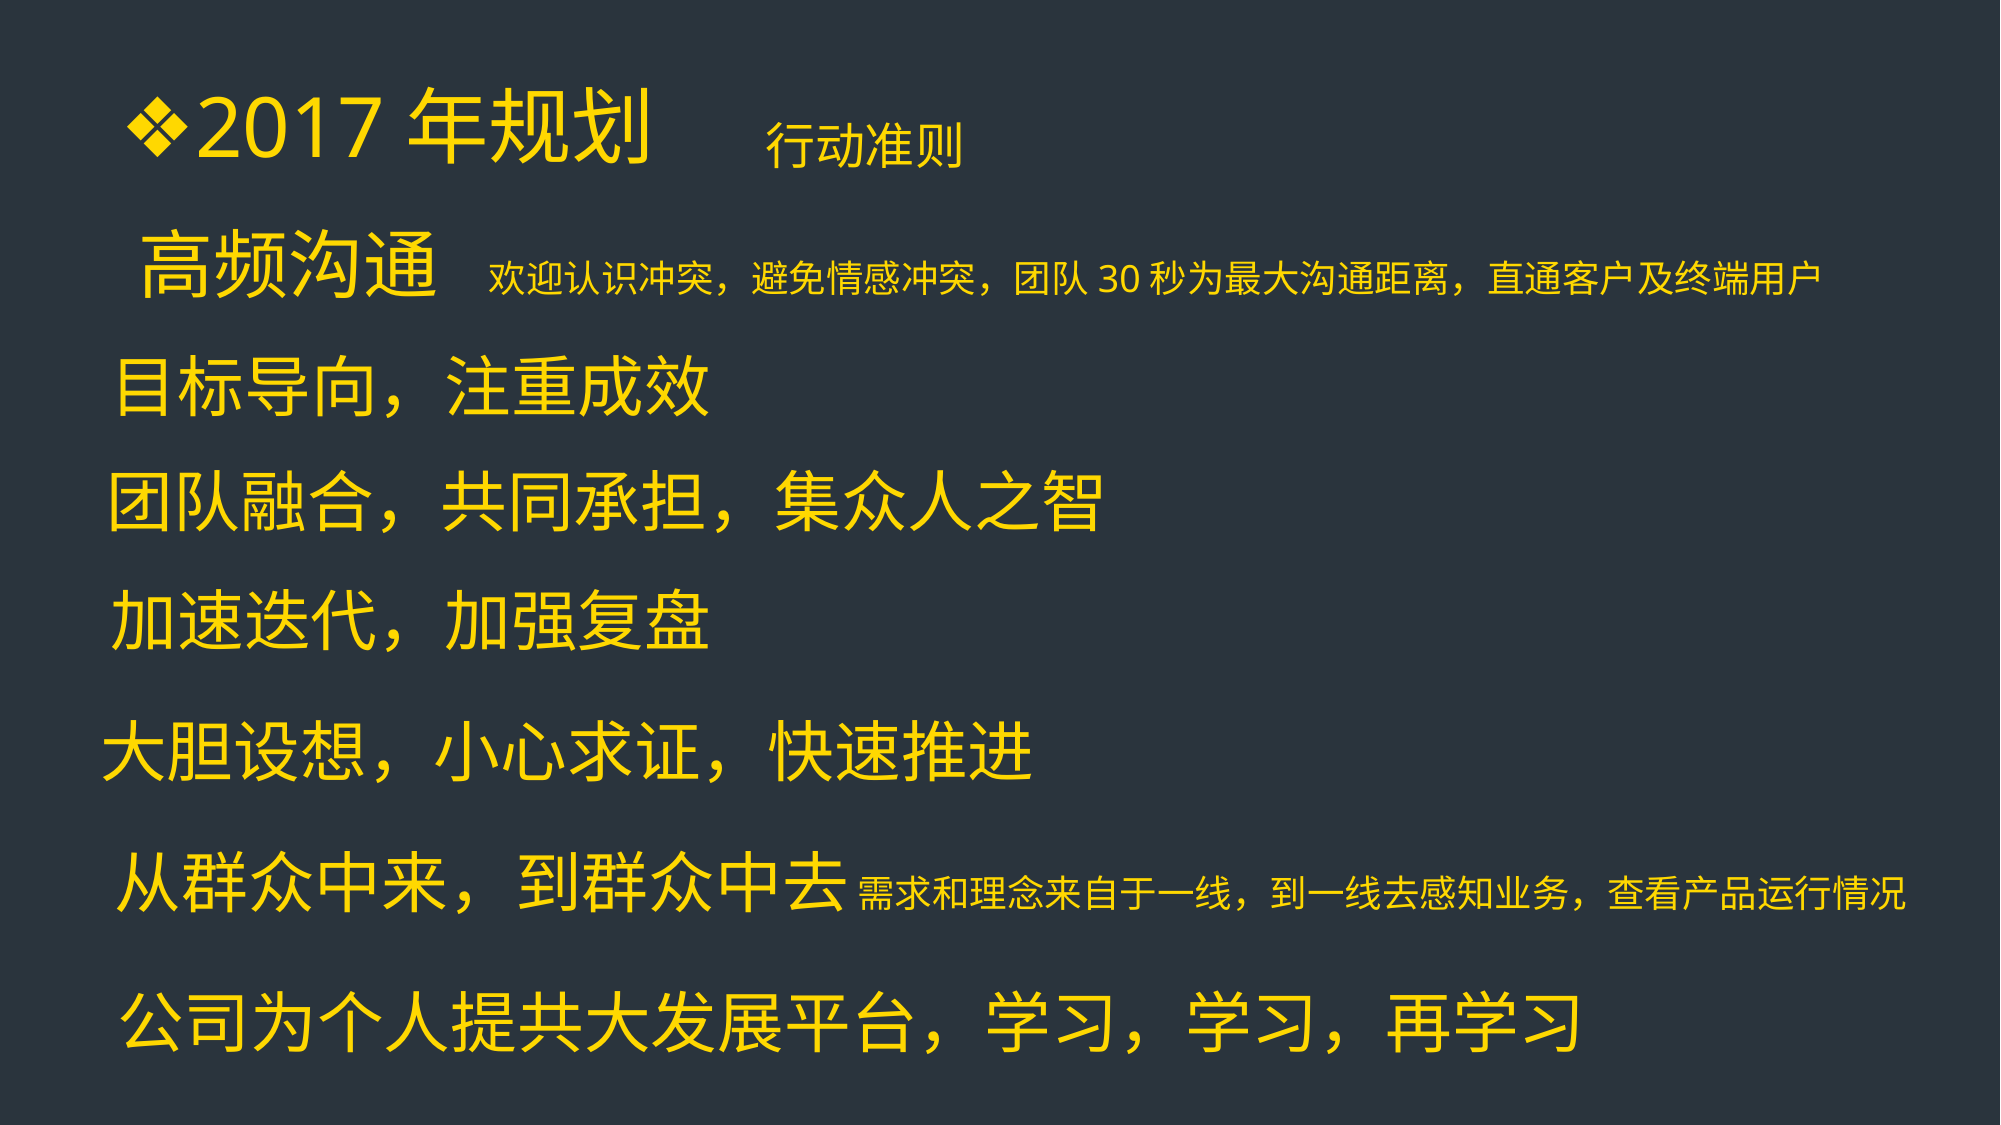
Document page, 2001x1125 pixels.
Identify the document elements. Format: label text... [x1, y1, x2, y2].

text_box 团队融合，共同承担，集众人之智 [92, 452, 1124, 548]
text_box 加速迭代，加强复盘 [96, 571, 727, 666]
text_box 高频沟通 欢迎认识冲突，避免情感冲突，团队30秒为最大沟通距离，直通客户及终端用户 [123, 210, 1840, 316]
text_box 目标导向，注重成效 [96, 337, 727, 432]
text_box 从群众中来，到群众中去 需求和理念来自于一线，到一线去感知业务，查看产品运行情况 [99, 833, 1923, 928]
text_box ❖2017年规划 [105, 67, 671, 182]
text_box 公司为个人提共大发展平台，学习，学习，再学习 [102, 973, 1601, 1069]
text_box 行动准则 [750, 107, 980, 183]
text_box 大胆设想，小心求证，快速推进 [85, 702, 1050, 797]
